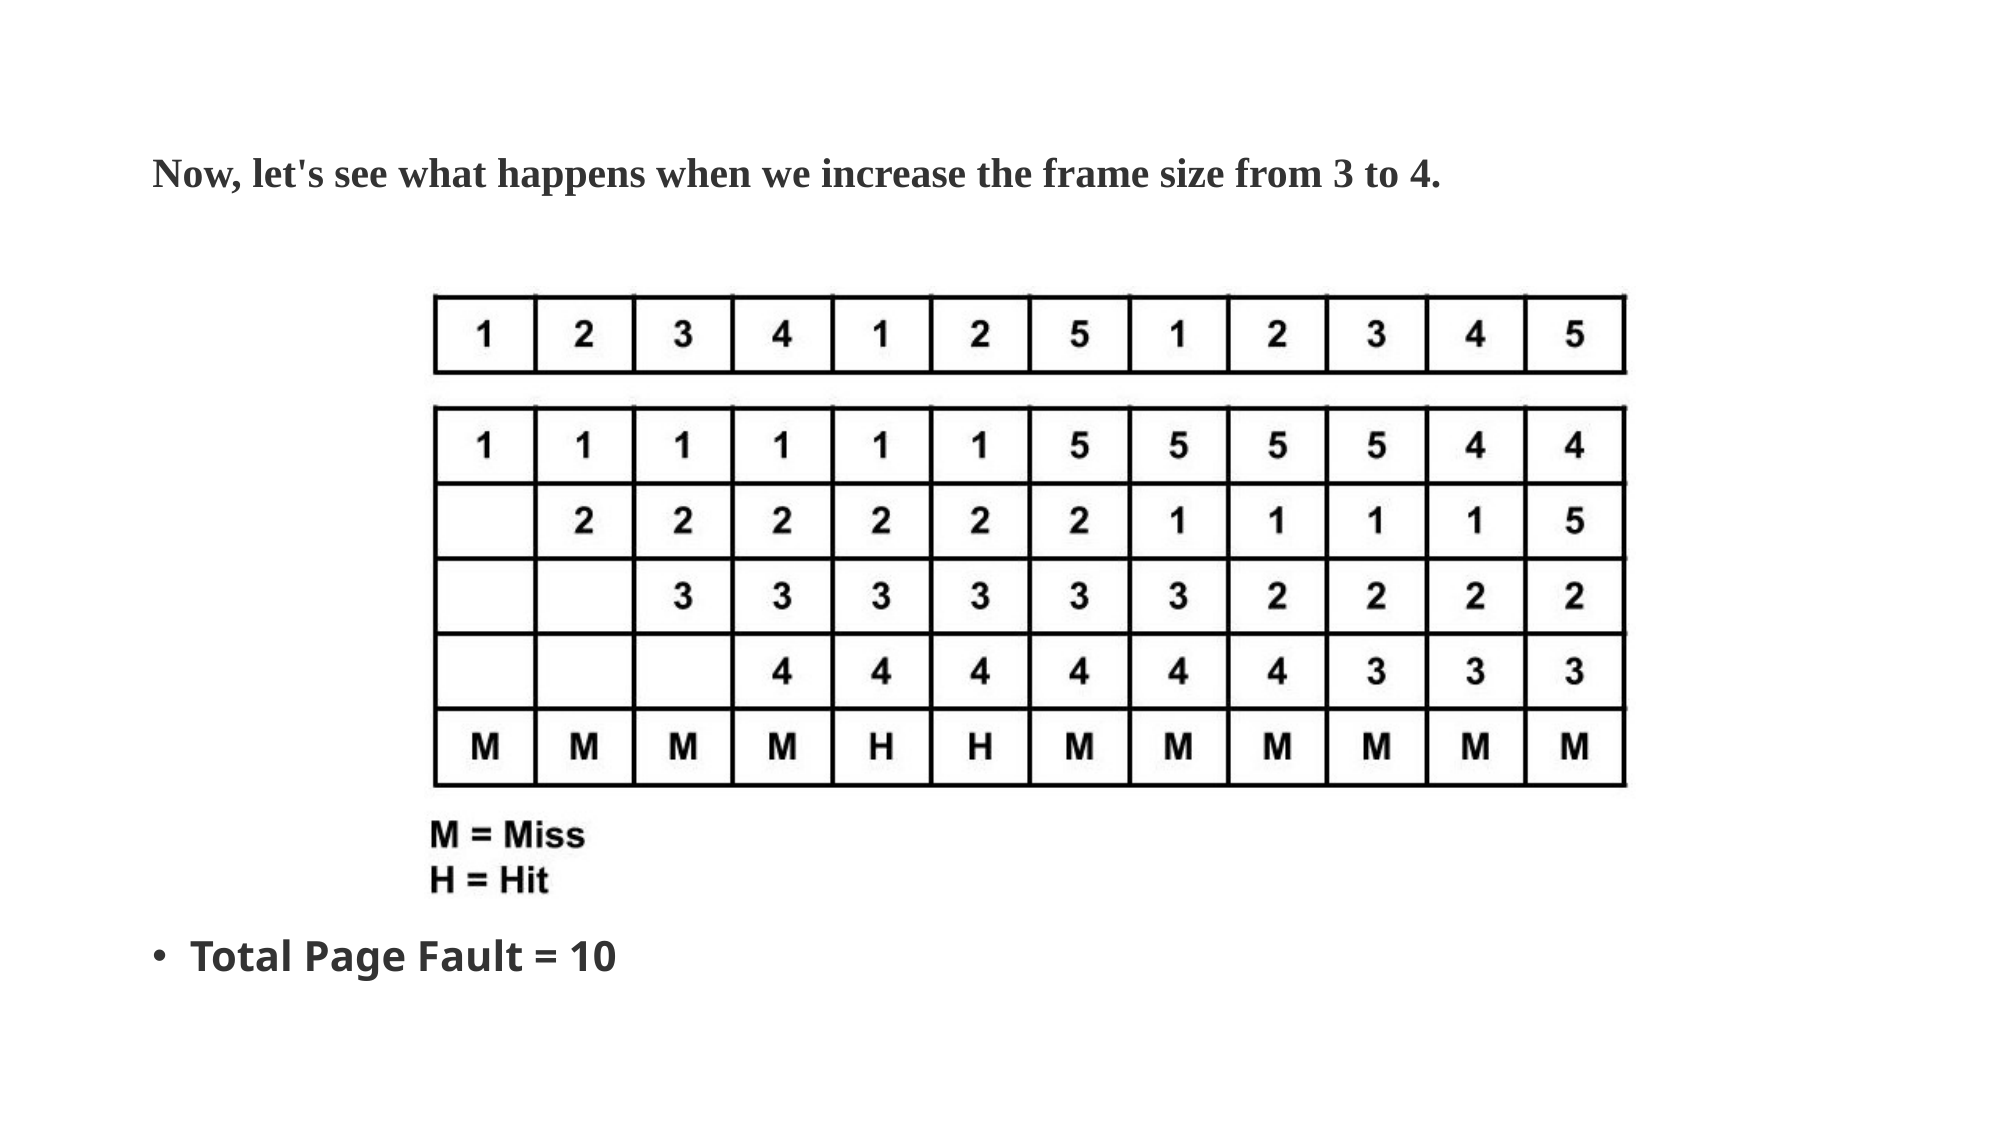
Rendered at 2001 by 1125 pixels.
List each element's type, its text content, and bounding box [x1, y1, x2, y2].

list Now, let's see what happens when we increase the frame size from 3 to 4. Total Page Fault = 10 [137, 144, 1863, 1041]
picture [424, 286, 1636, 899]
